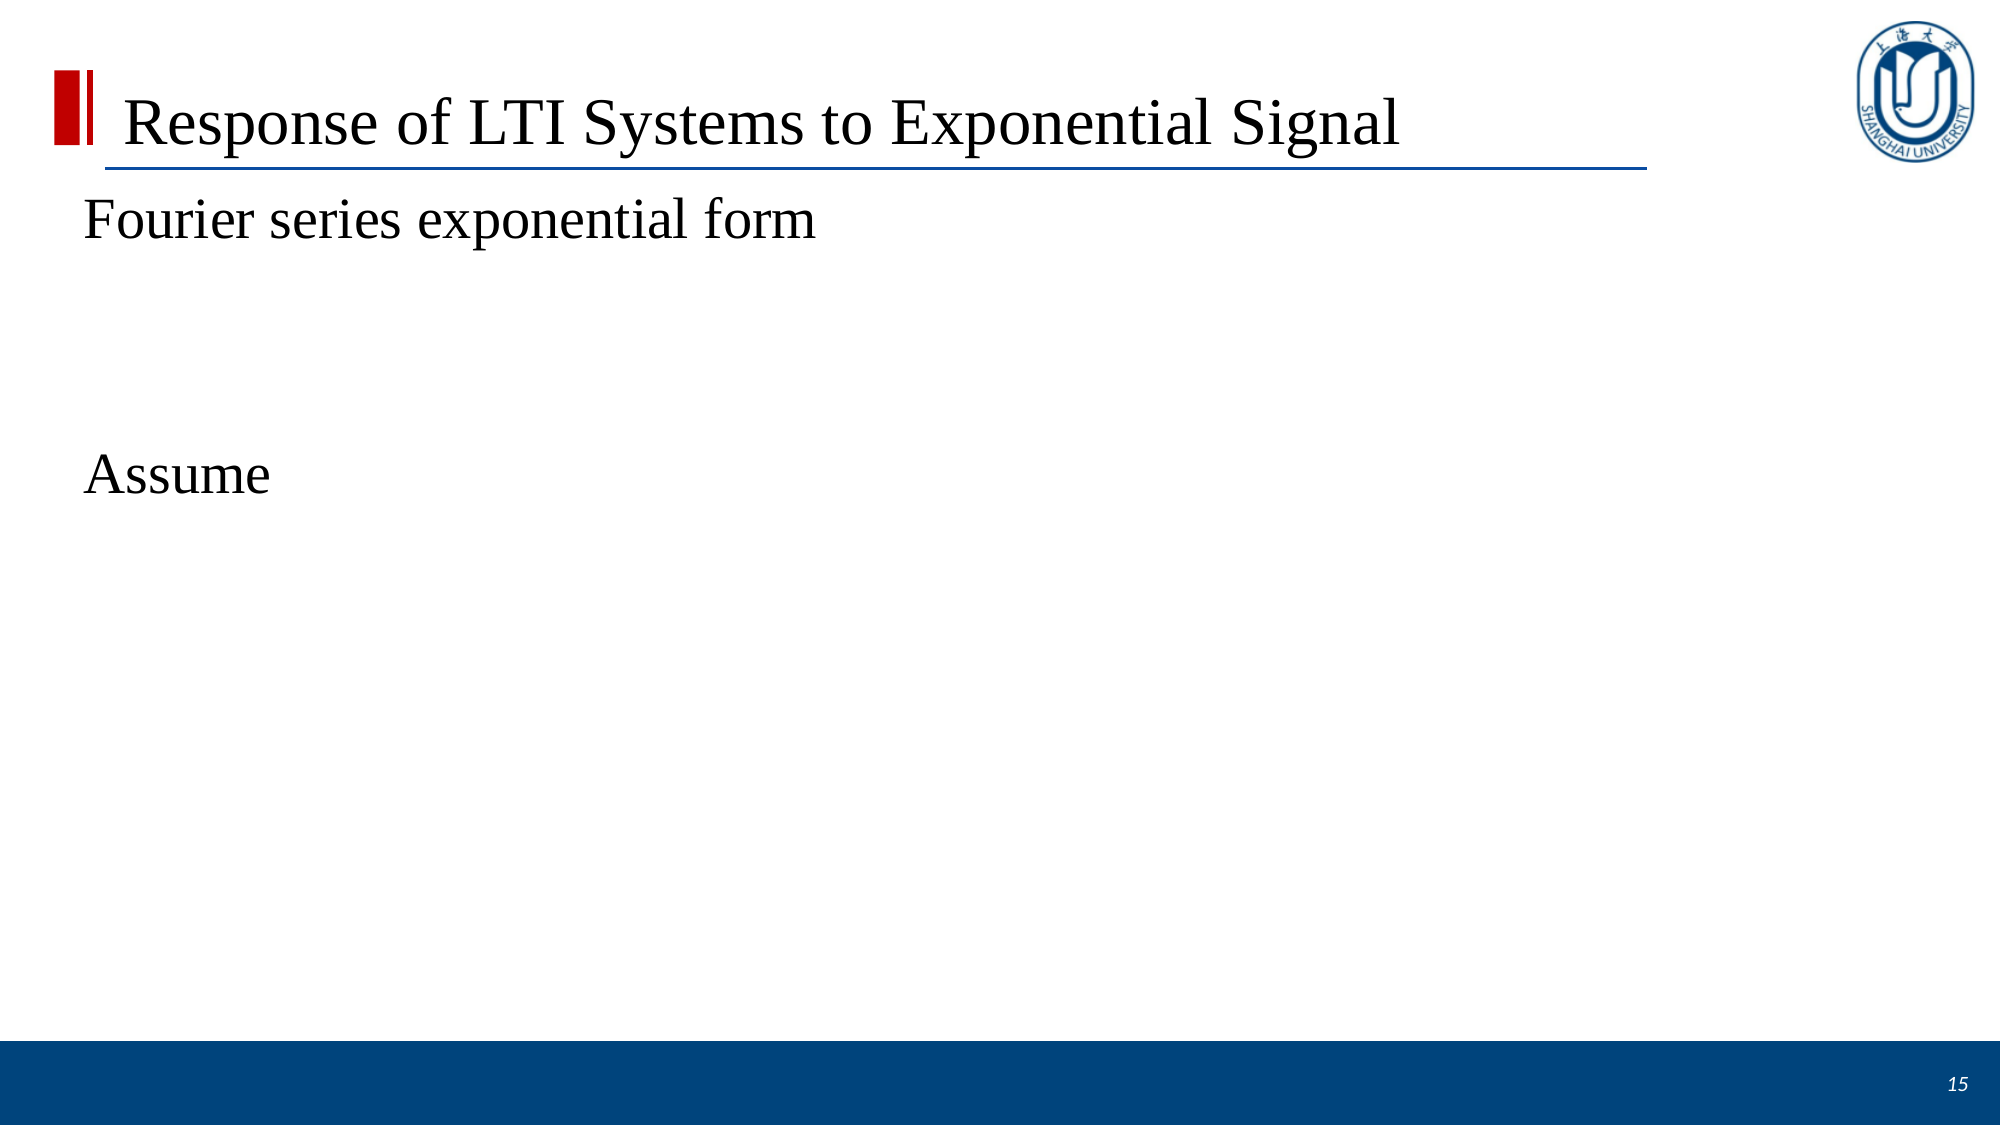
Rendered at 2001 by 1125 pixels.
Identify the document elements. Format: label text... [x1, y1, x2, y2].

title Response of LTI Systems to Exponential Signal [108, 37, 1857, 167]
picture [1855, 21, 1978, 163]
slide_number 15 [1768, 1052, 1984, 1113]
